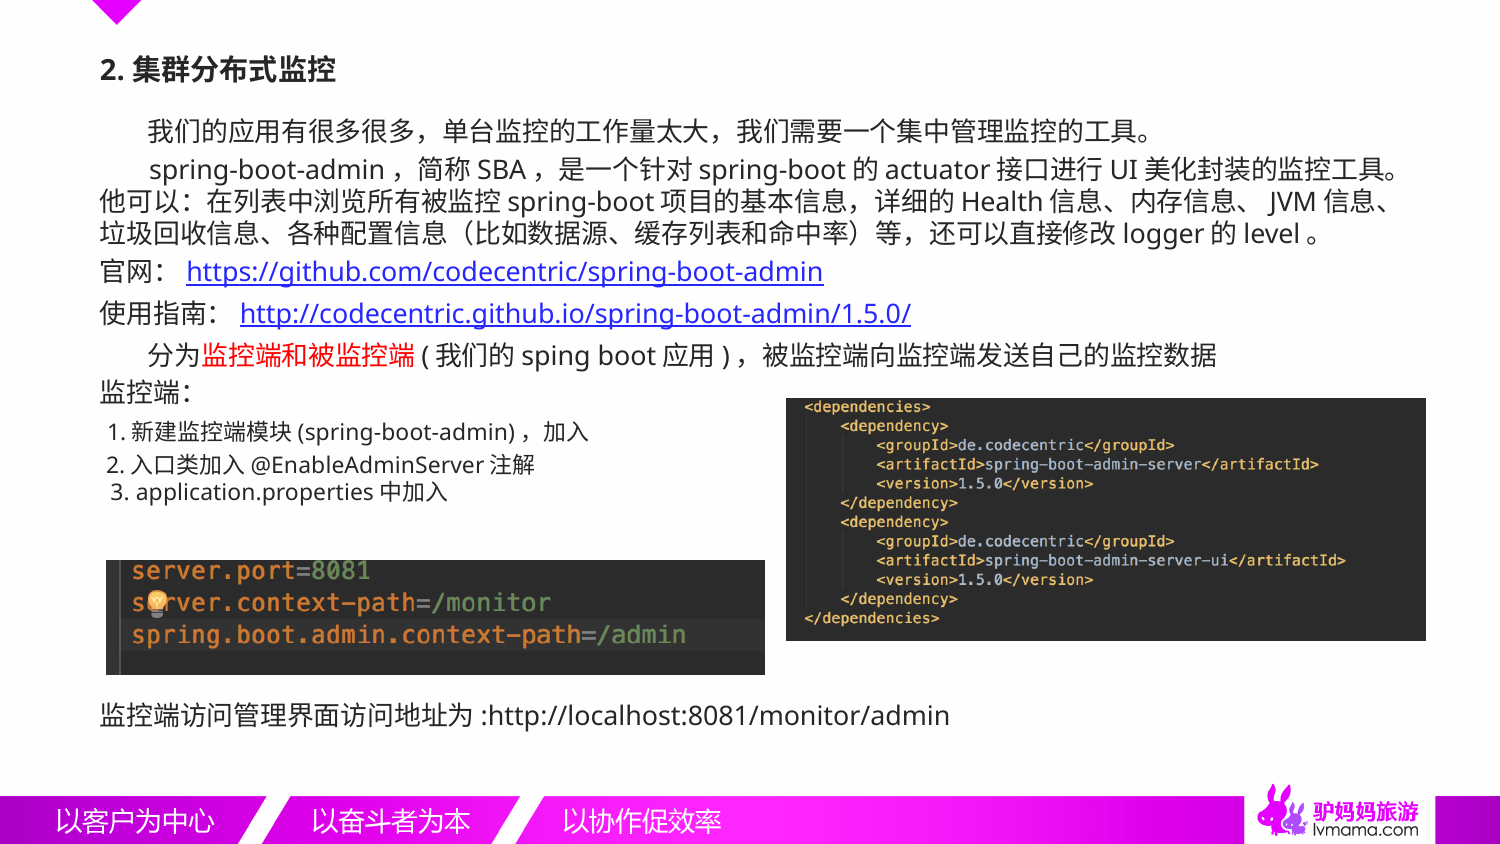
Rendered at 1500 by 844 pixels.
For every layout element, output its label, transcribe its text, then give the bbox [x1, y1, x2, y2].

list 我们的应用有很多很多，单台监控的工作量太大，我们需要一个集中管理监控的工具。 spring-boot-admin，简称SBA，是一个针对spring-boot的actuator接口进行UI美化封装的监控工具。他可以：在列表中浏览所有被监控spring-boot项目的基本信息，详细的Health信息、内存信息、JVM信息、垃圾回收信息、各种配置信息（比如数据源、缓存列表和命中率）等，还可以直接修改logger的level。 官网：https://github.com/codecentric/spring-boot-admin 使用指南：http://codecentric.github.io/spring-boot-admin/1.5.0/ 分为监控端和被监控端(我们的sping boot应用)，被监控端向监控端发送自己的监控数据 监控端： 1.新建监控端模块(spring-boot-admin)，加入 2.入口类加入@EnableAdminServer注解 3. application.properties中加入 监控端访问管理界面访问地址为:http://localhost:8081/monitor/admin [85, 107, 1412, 758]
picture [0, 0, 1500, 844]
title 2.集群分布式监控 [85, 33, 1412, 103]
